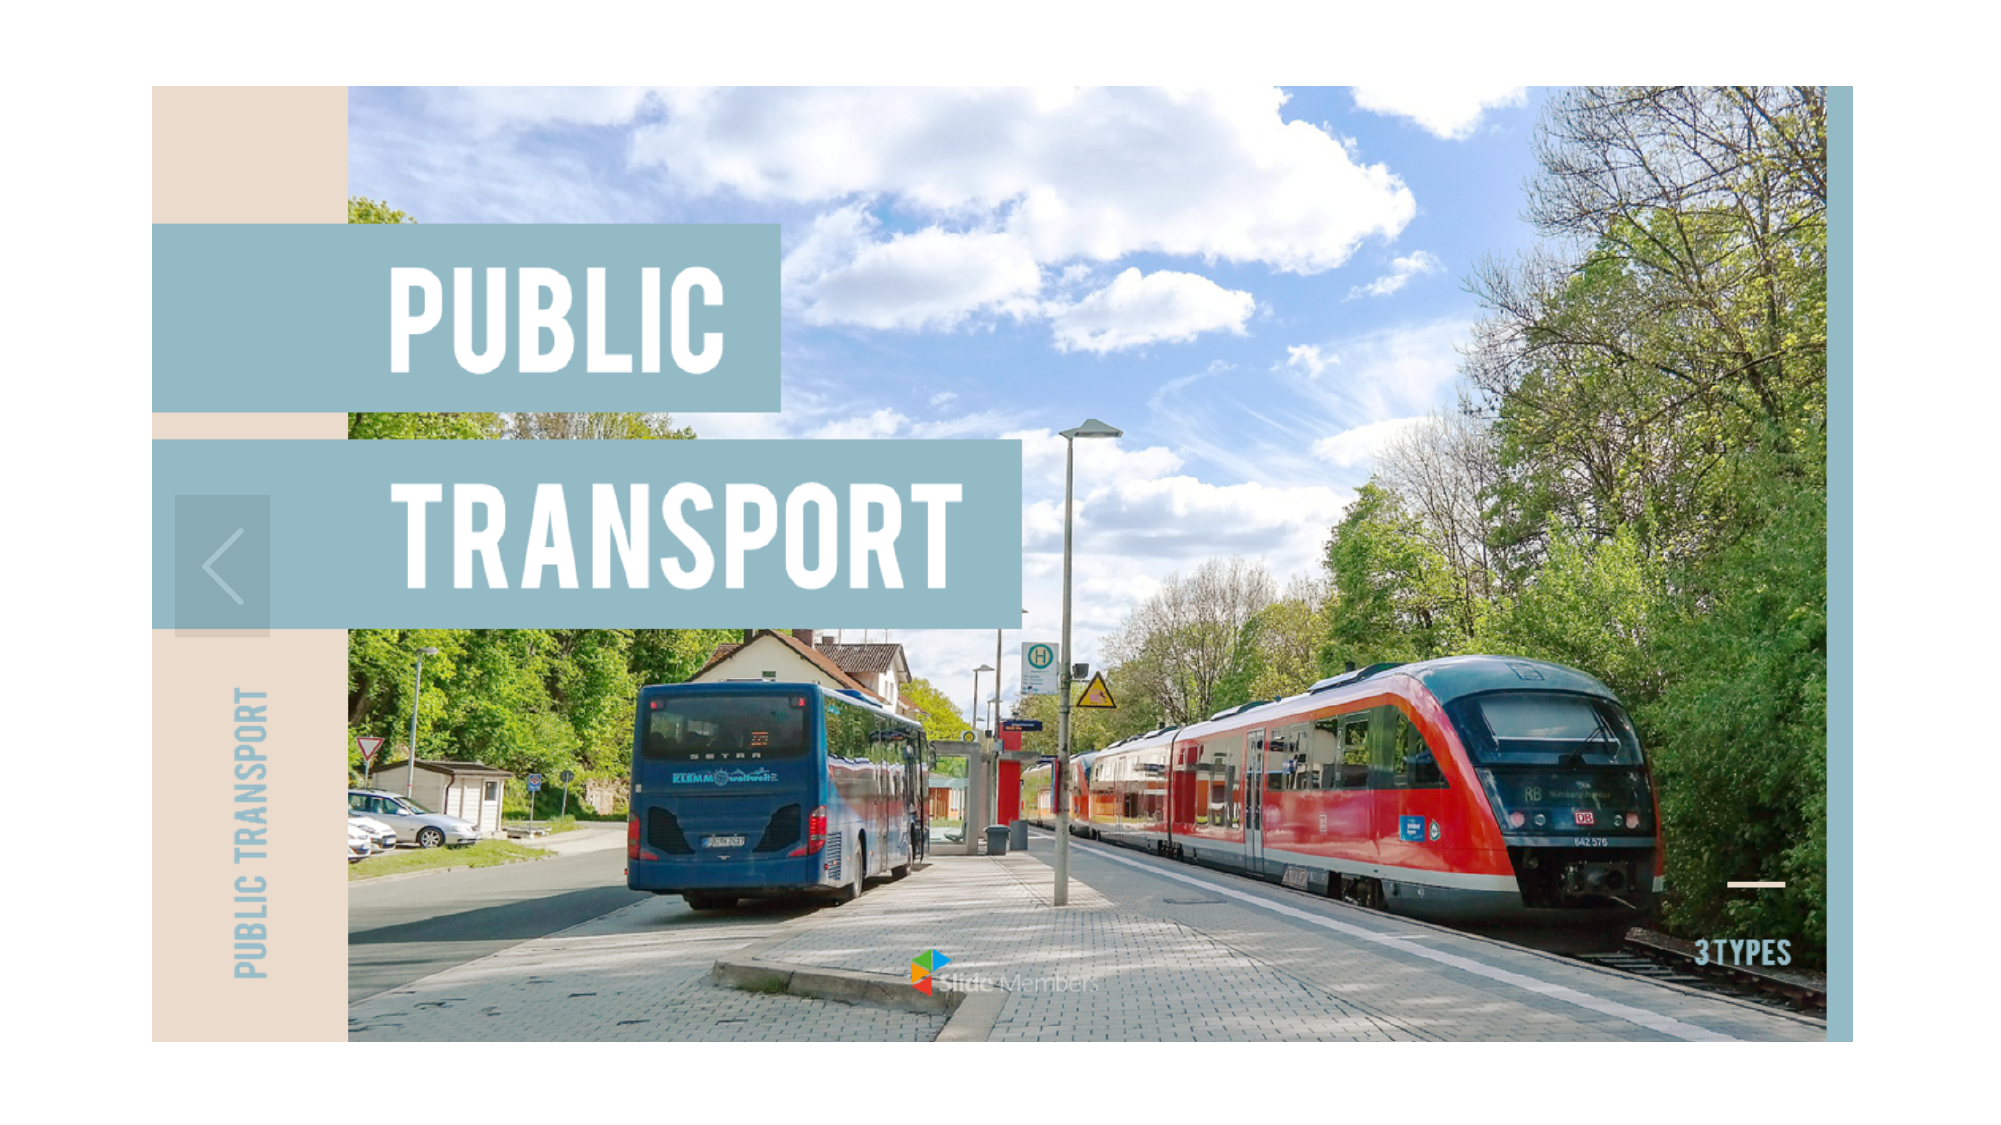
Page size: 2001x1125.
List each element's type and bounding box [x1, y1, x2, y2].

picture [147, 82, 1853, 1043]
